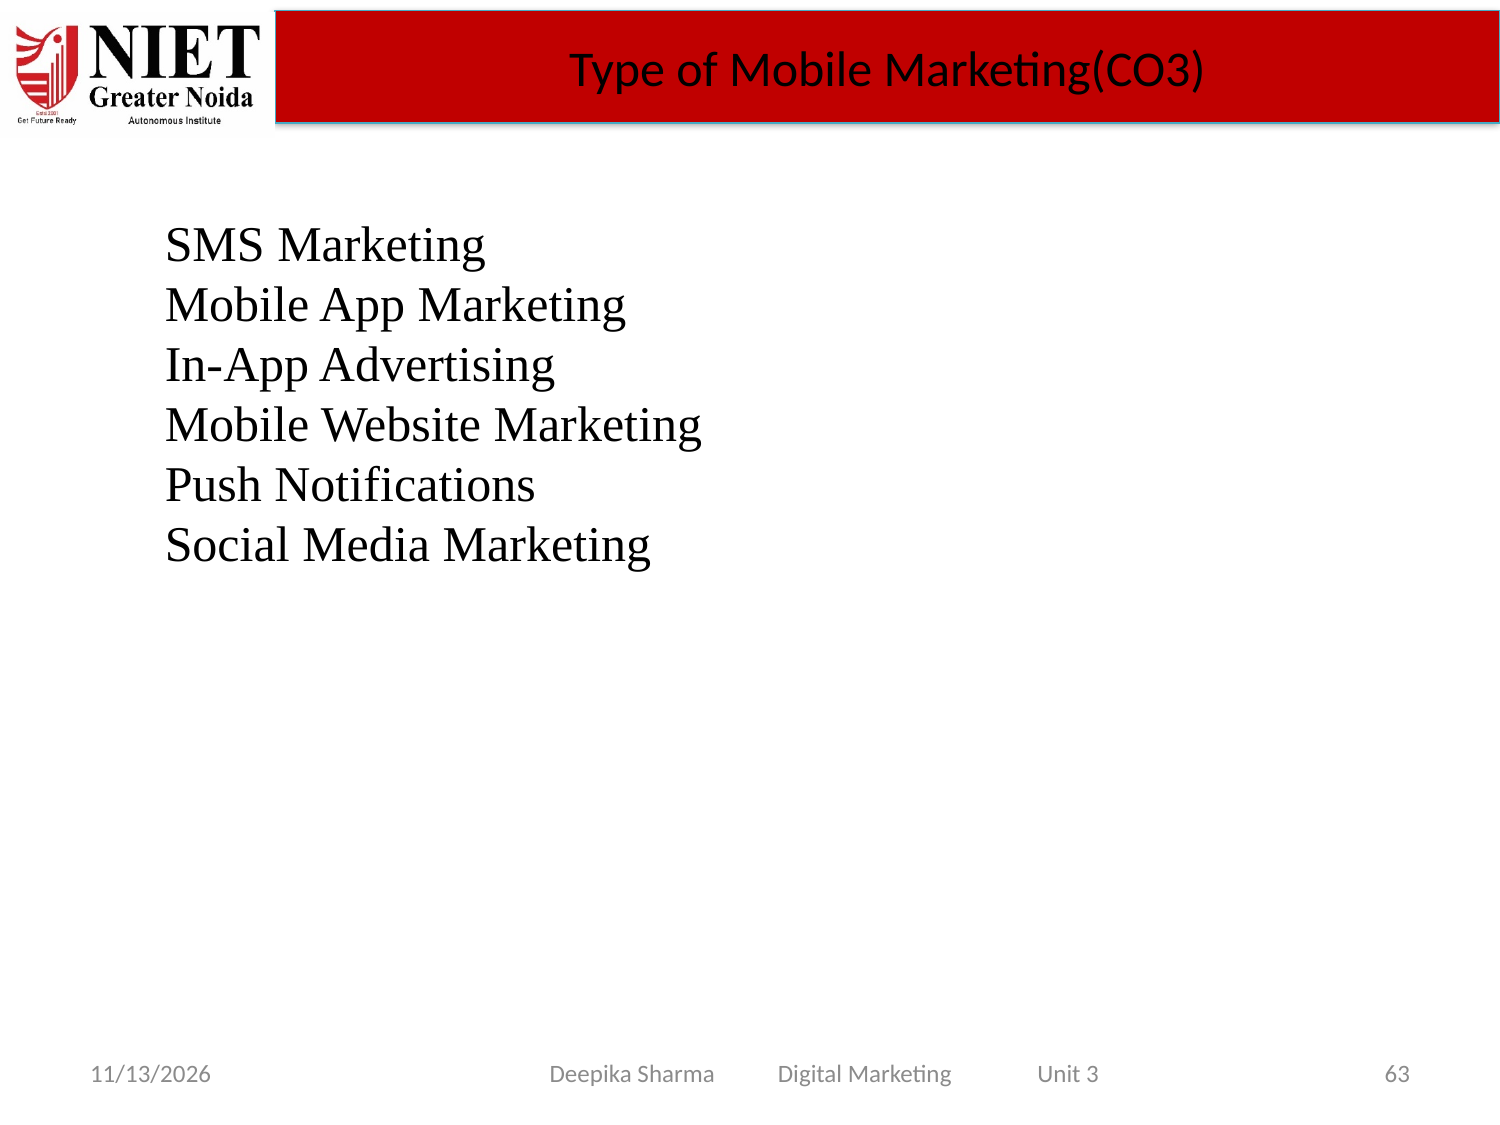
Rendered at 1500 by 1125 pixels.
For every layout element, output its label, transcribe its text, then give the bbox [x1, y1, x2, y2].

picture [0, 12, 276, 138]
text_box Type of Mobile Marketing(CO3) [274, 10, 1500, 124]
text_box SMS Marketing Mobile App Marketing In-App Advertising Mobile Website Marketing Push Notifications Social Media Marketing [150, 204, 905, 579]
slide_number 63 [1074, 1042, 1425, 1103]
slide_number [75, 1042, 412, 1103]
footer Deepika Sharma Digital Marketing Unit 3 [412, 1042, 1074, 1103]
